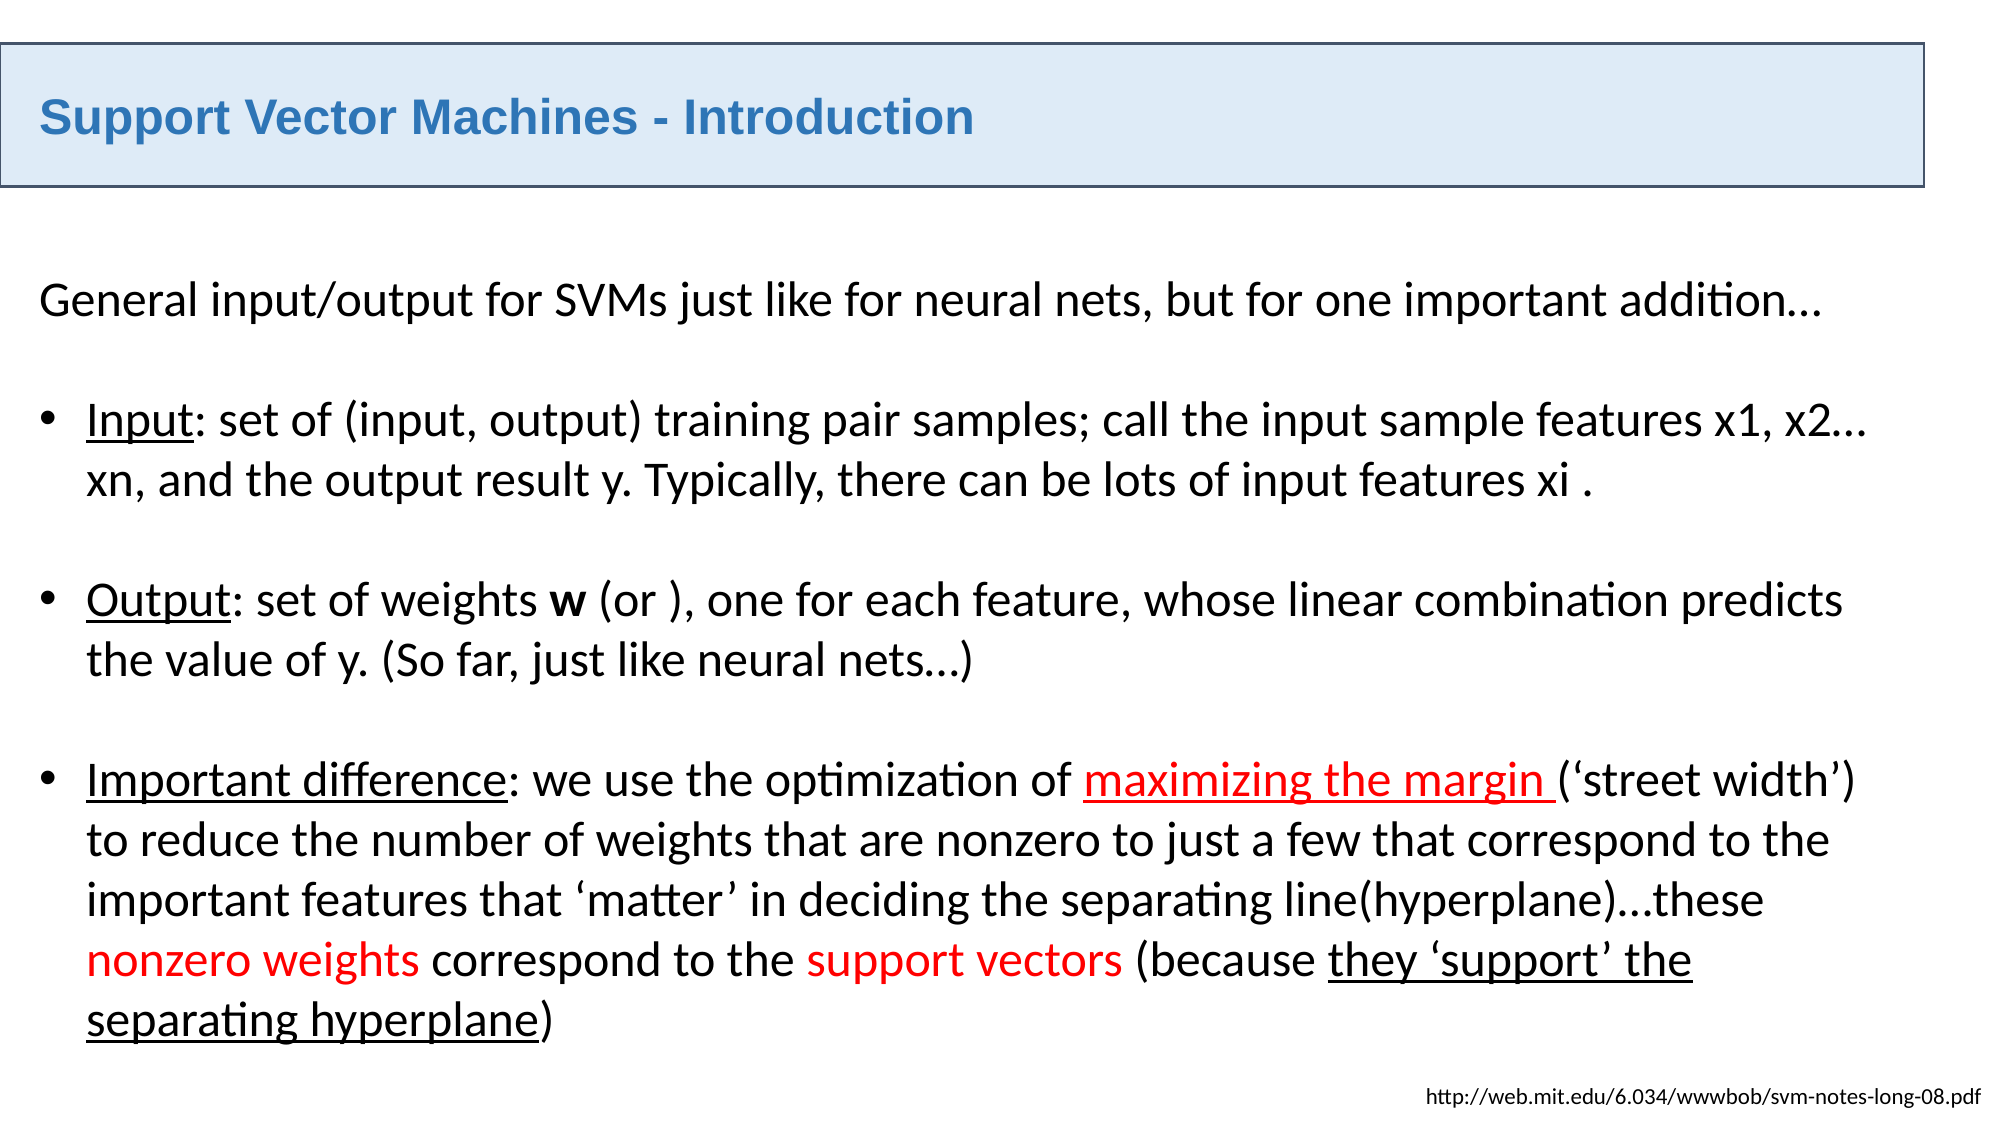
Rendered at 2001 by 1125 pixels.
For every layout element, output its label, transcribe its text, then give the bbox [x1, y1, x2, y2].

text_box http://web.mit.edu/6.034/wwwbob/svm-notes-long-08.pdf [1411, 1074, 1998, 1117]
text_box [0, 42, 1925, 188]
text_box Support Vector Machines - Introduction [24, 77, 1169, 152]
